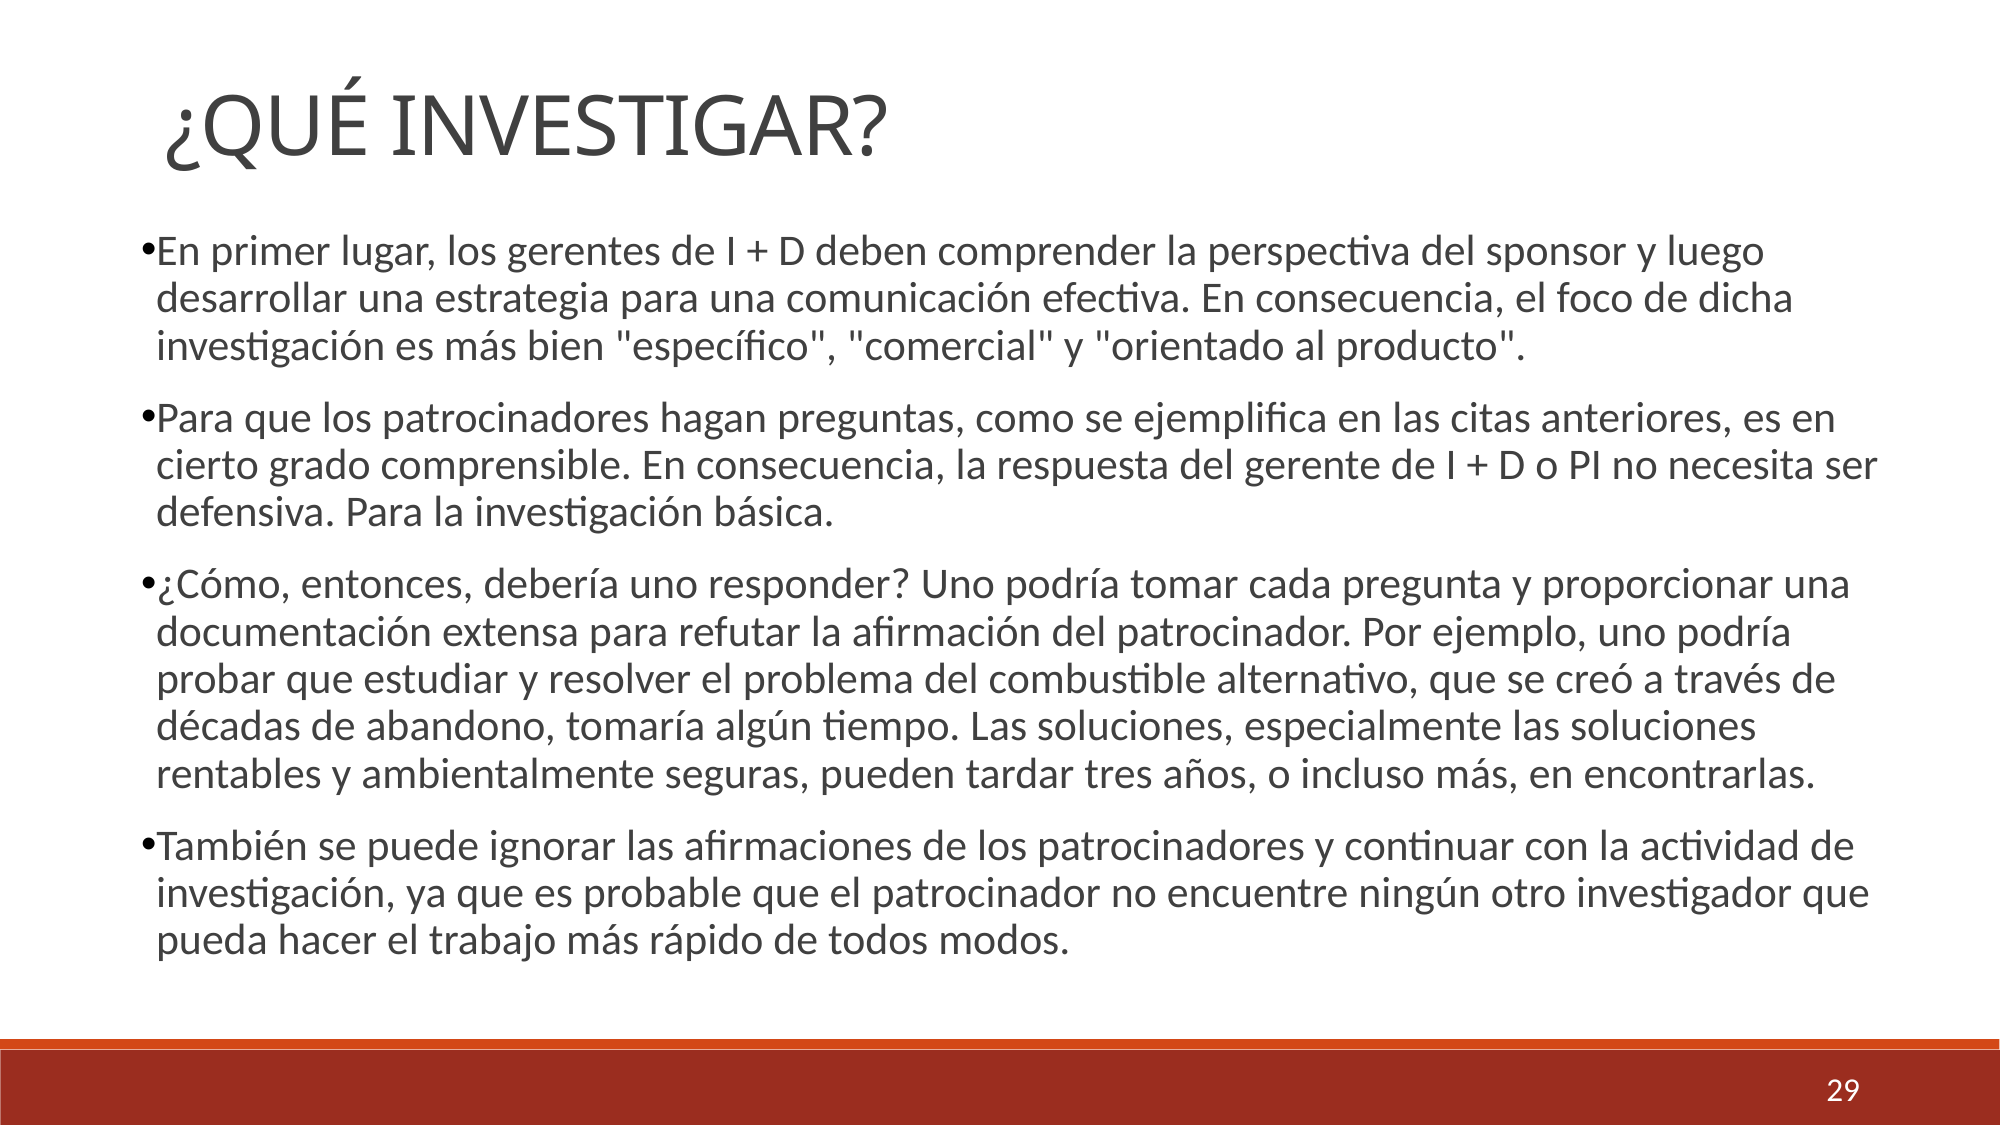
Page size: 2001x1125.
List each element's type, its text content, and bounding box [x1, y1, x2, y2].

text_box En primer lugar, los gerentes de I + D deben comprender la perspectiva del sponsor y luego desarrollar una estrategia para una comunicación efectiva. En consecuencia, el foco de dicha investigación es más bien "específico", "comercial" y "orientado al producto". Para que los patrocinadores hagan preguntas, como se ejemplifica en las citas anteriores, es en cierto grado comprensible. En consecuencia, la respuesta del gerente de I + D o PI no necesita ser defensiva. Para la investigación básica. ¿Cómo, entonces, debería uno responder? Uno podría tomar cada pregunta y proporcionar una documentación extensa para refutar la afirmación del patrocinador. Por ejemplo, uno podría probar que estudiar y resolver el problema del combustible alternativo, que se creó a través de décadas de abandono, tomaría algún tiempo. Las soluciones, especialmente las soluciones rentables y ambientalmente seguras, pueden tardar tres años, o incluso más, en encontrarlas. También se puede ignorar las afirmaciones de los patrocinadores y continuar con la actividad de investigación, ya que es probable que el patrocinador no encuentre ningún otro investigador que pueda hacer el trabajo más rápido de todos modos. [126, 220, 1897, 943]
text_box ¿QUÉ INVESTIGAR? [150, 79, 1872, 220]
slide_number 29 [126, 1061, 1875, 1115]
